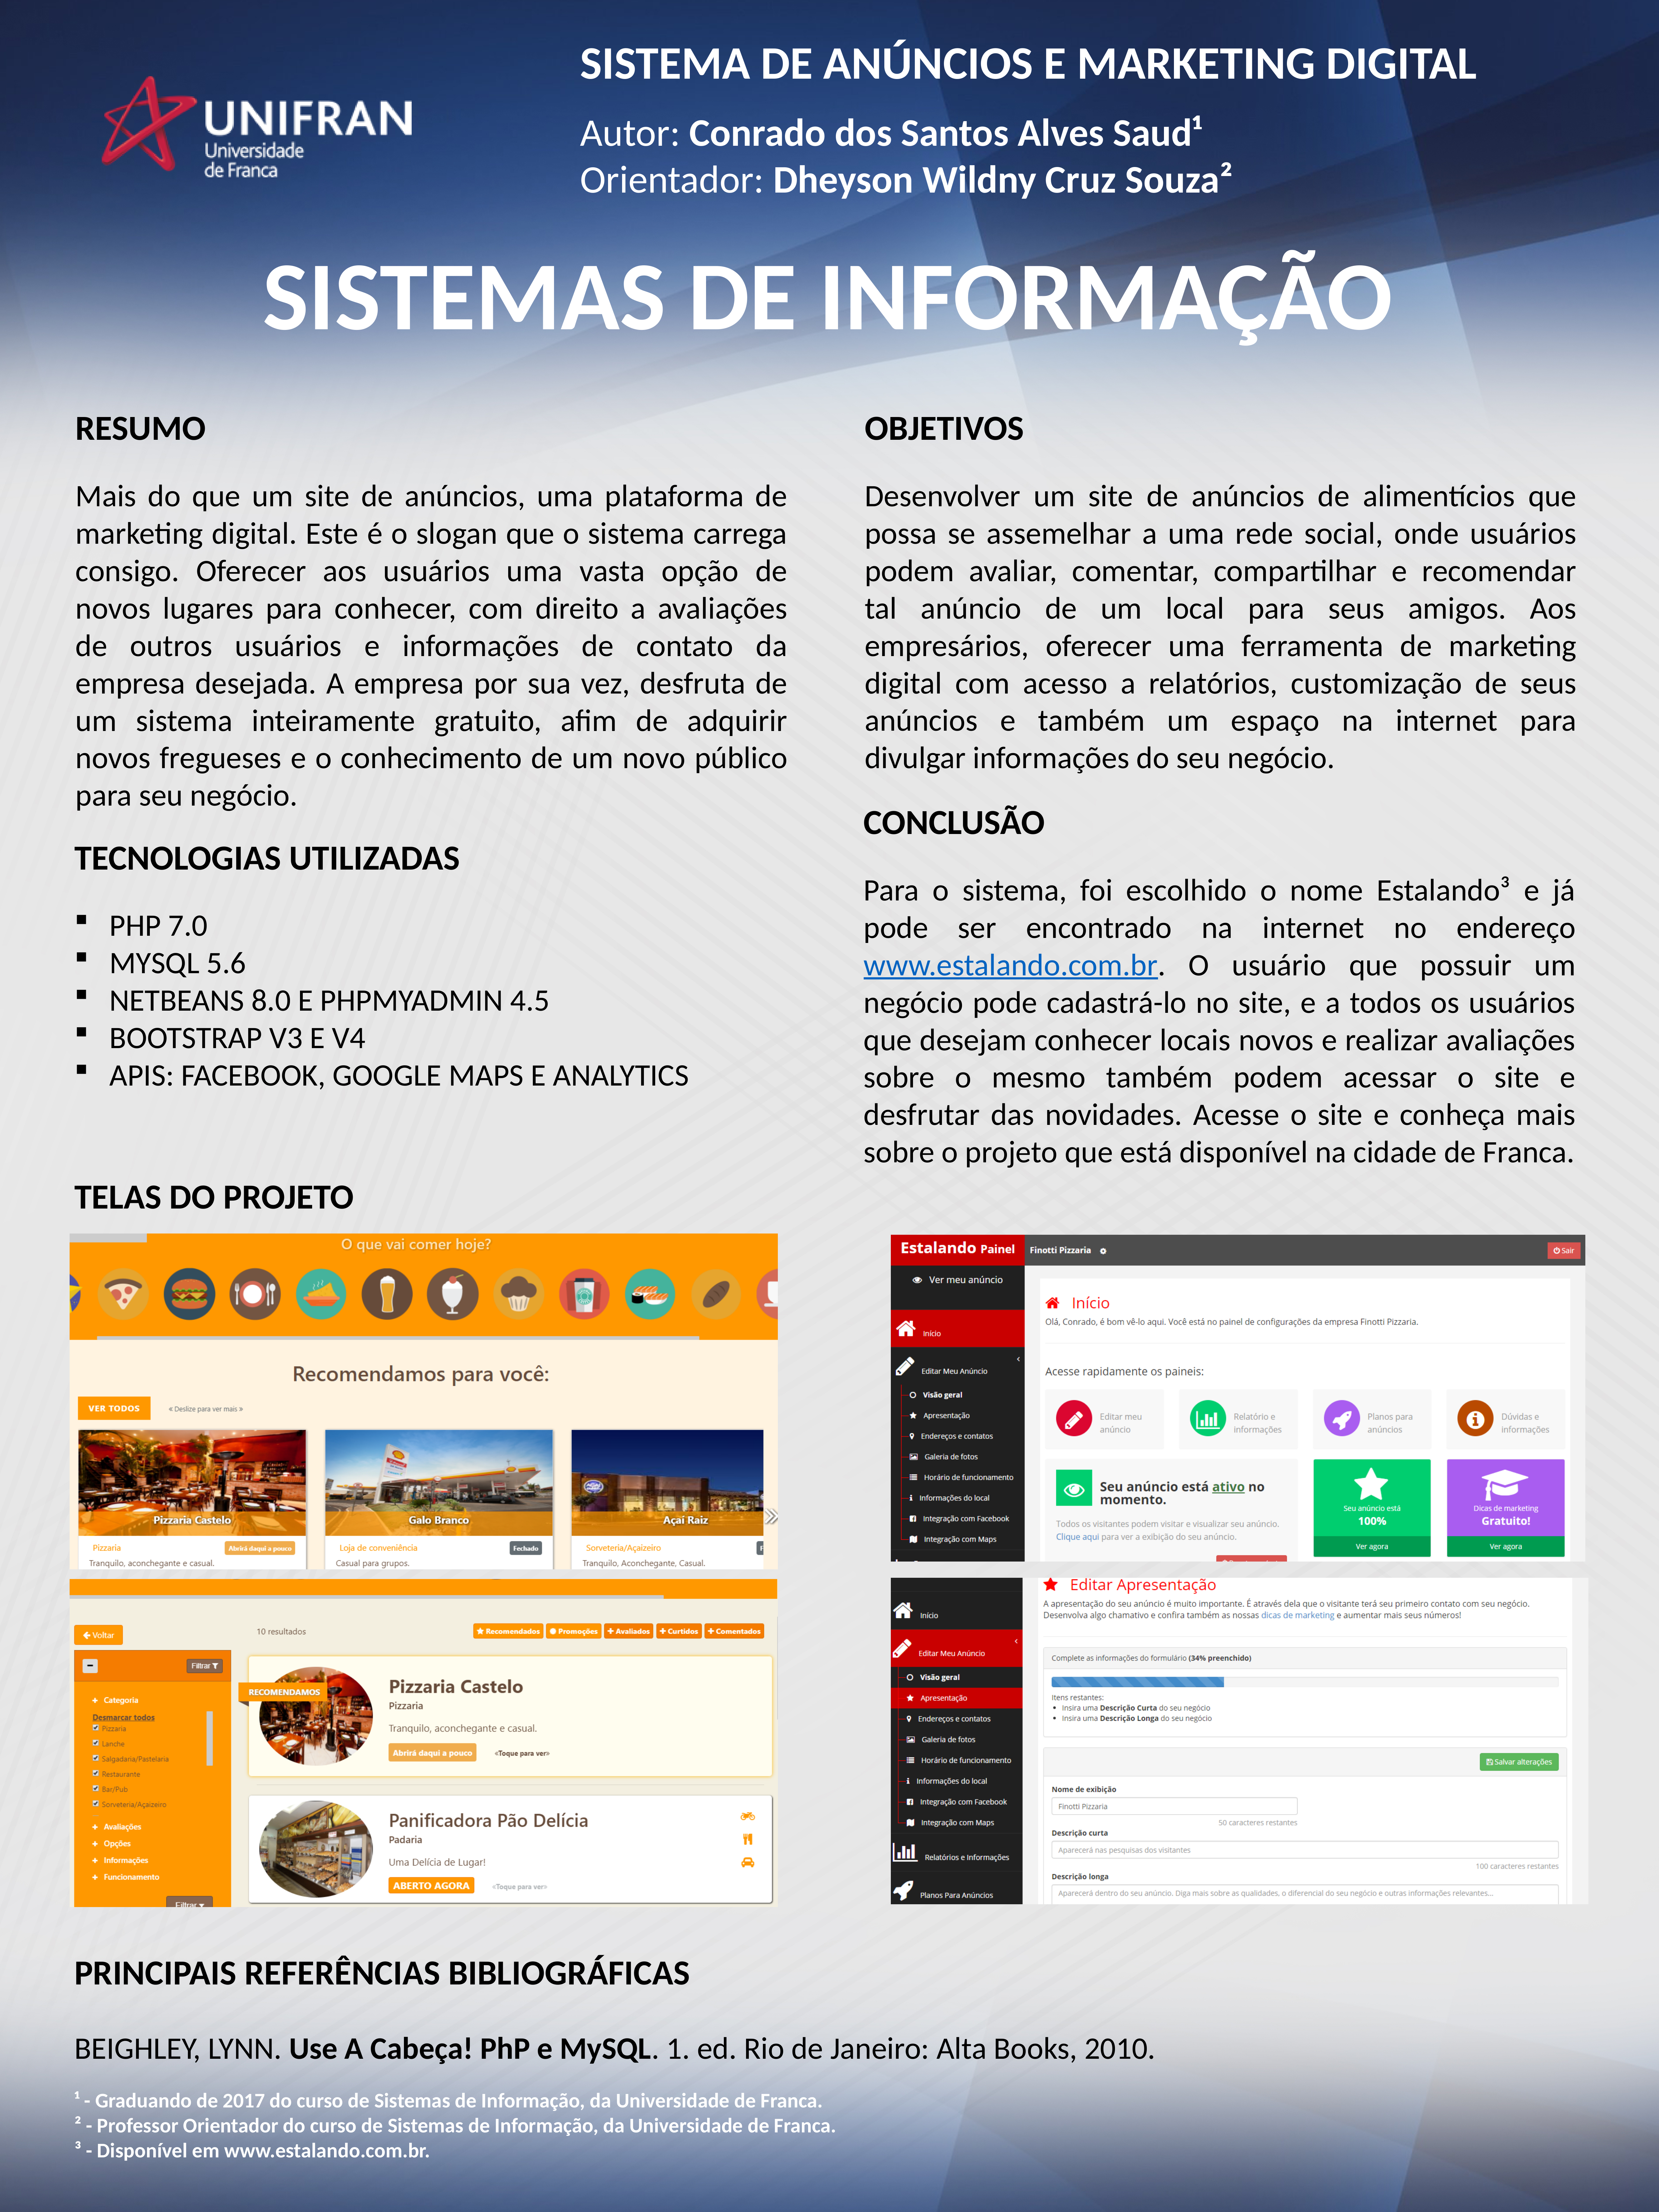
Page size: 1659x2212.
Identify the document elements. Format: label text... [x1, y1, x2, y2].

text_box OBJETIVOS Desenvolver um site de anúncios de alimentícios que possa se assemelhar a uma rede social, onde usuários podem avaliar, comentar, compartilhar e recomendar tal anúncio de um local para seus amigos. Aos empresários, oferecer uma ferramenta de marketing digital com acesso a relatórios, customização de seus anúncios e também um espaço na internet para divulgar informações do seu negócio. [860, 402, 1582, 777]
picture [0, 0, 1659, 2212]
text_box RESUMO Mais do que um site de anúncios, uma plataforma de marketing digital. Este é o slogan que o sistema carrega consigo. Oferecer aos usuários uma vasta opção de novos lugares para conhecer, com direito a avaliações de outros usuários e informações de contato da empresa desejada. A empresa por sua vez, desfruta de um sistema inteiramente gratuito, afim de adquirir novos fregueses e o conhecimento de um novo público para seu negócio. [71, 403, 793, 815]
text_box PRINCIPAIS REFERÊNCIAS BIBLIOGRÁFICAS BEIGHLEY, LYNN. Use A Cabeça! PhP e MySQL. 1. ed. Rio de Janeiro: Alta Books, 2010. [70, 1947, 1581, 2067]
text_box TECNOLOGIAS UTILIZADAS PHP 7.0 MYSQL 5.6 NETBEANS 8.0 E PHPMYADMIN 4.5 BOOTSTRAP V3 E V4 APIS: FACEBOOK, GOOGLE MAPS E ANALYTICS [70, 832, 792, 1094]
text_box SISTEMAS DE INFORMAÇÃO [71, 229, 1585, 351]
text_box ¹ - Graduando de 2017 do curso de Sistemas de Informação, da Universidade de Franca. ² - Professor Orientador do curso de Sistemas de Informação, da Universidade de Franca. ³ - Disponível em www.estalando.com.br. [70, 2084, 1581, 2164]
text_box CONCLUSÃO Para o sistema, foi escolhido o nome Estalando³ e já pode ser encontrado na internet no endereço www.estalando.com.br. O usuário que possuir um negócio pode cadastrá-lo no site, e a todos os usuários que desejam conhecer locais novos e realizar avaliações sobre o mesmo também podem acessar o site e desfrutar das novidades. Acesse o site e conheça mais sobre o projeto que está disponível na cidade de Franca. [859, 797, 1581, 1171]
text_box TELAS DO PROJETO [70, 1171, 792, 1218]
text_box SISTEMA DE ANÚNCIOS E MARKETING DIGITAL Autor: Conrado dos Santos Alves Saud¹ Orientador: Dheyson Wildny Cruz Souza² [575, 30, 1659, 203]
